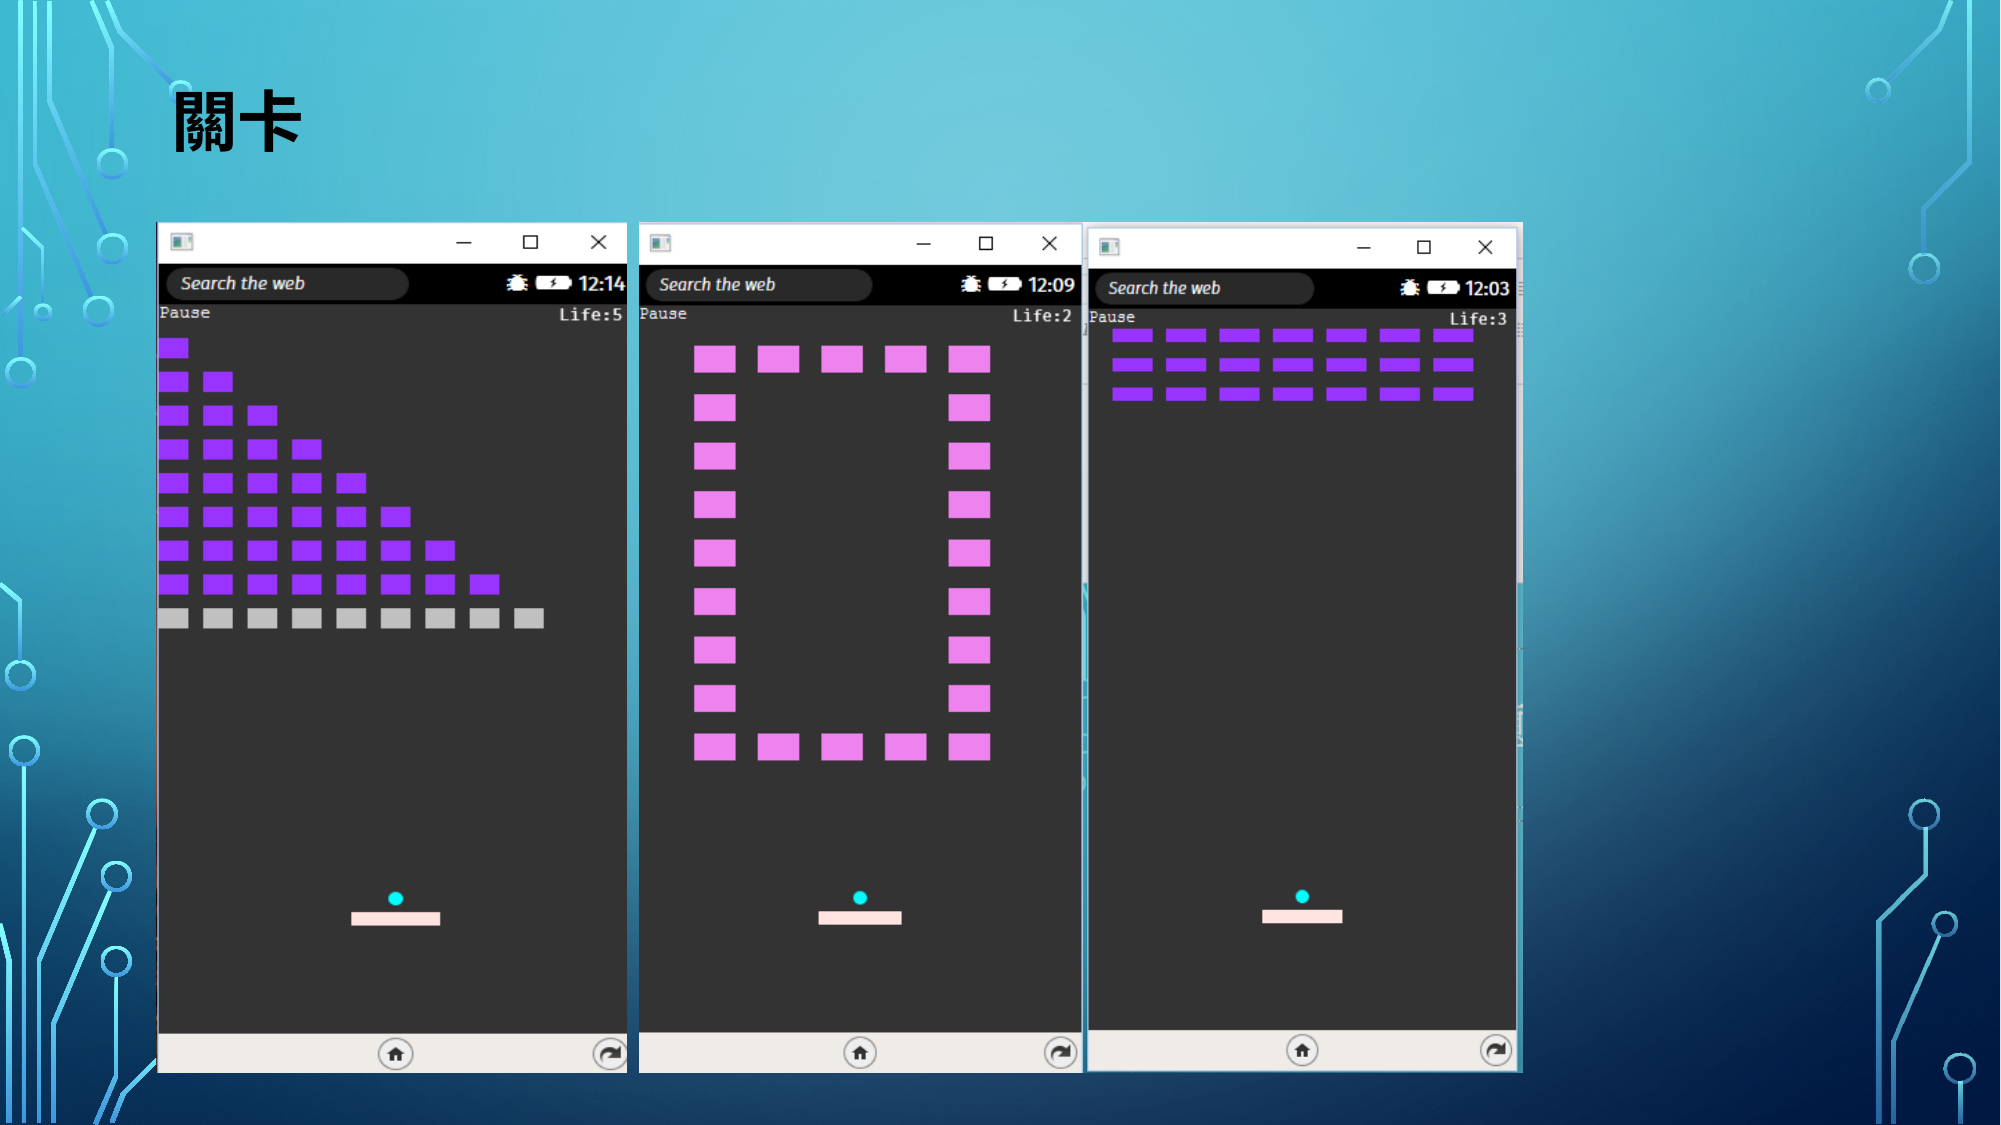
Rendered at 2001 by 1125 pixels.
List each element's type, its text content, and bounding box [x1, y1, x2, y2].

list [1083, 222, 1524, 1073]
picture [155, 222, 627, 1073]
text_box 關卡 [156, 72, 834, 248]
picture [639, 222, 1083, 1073]
